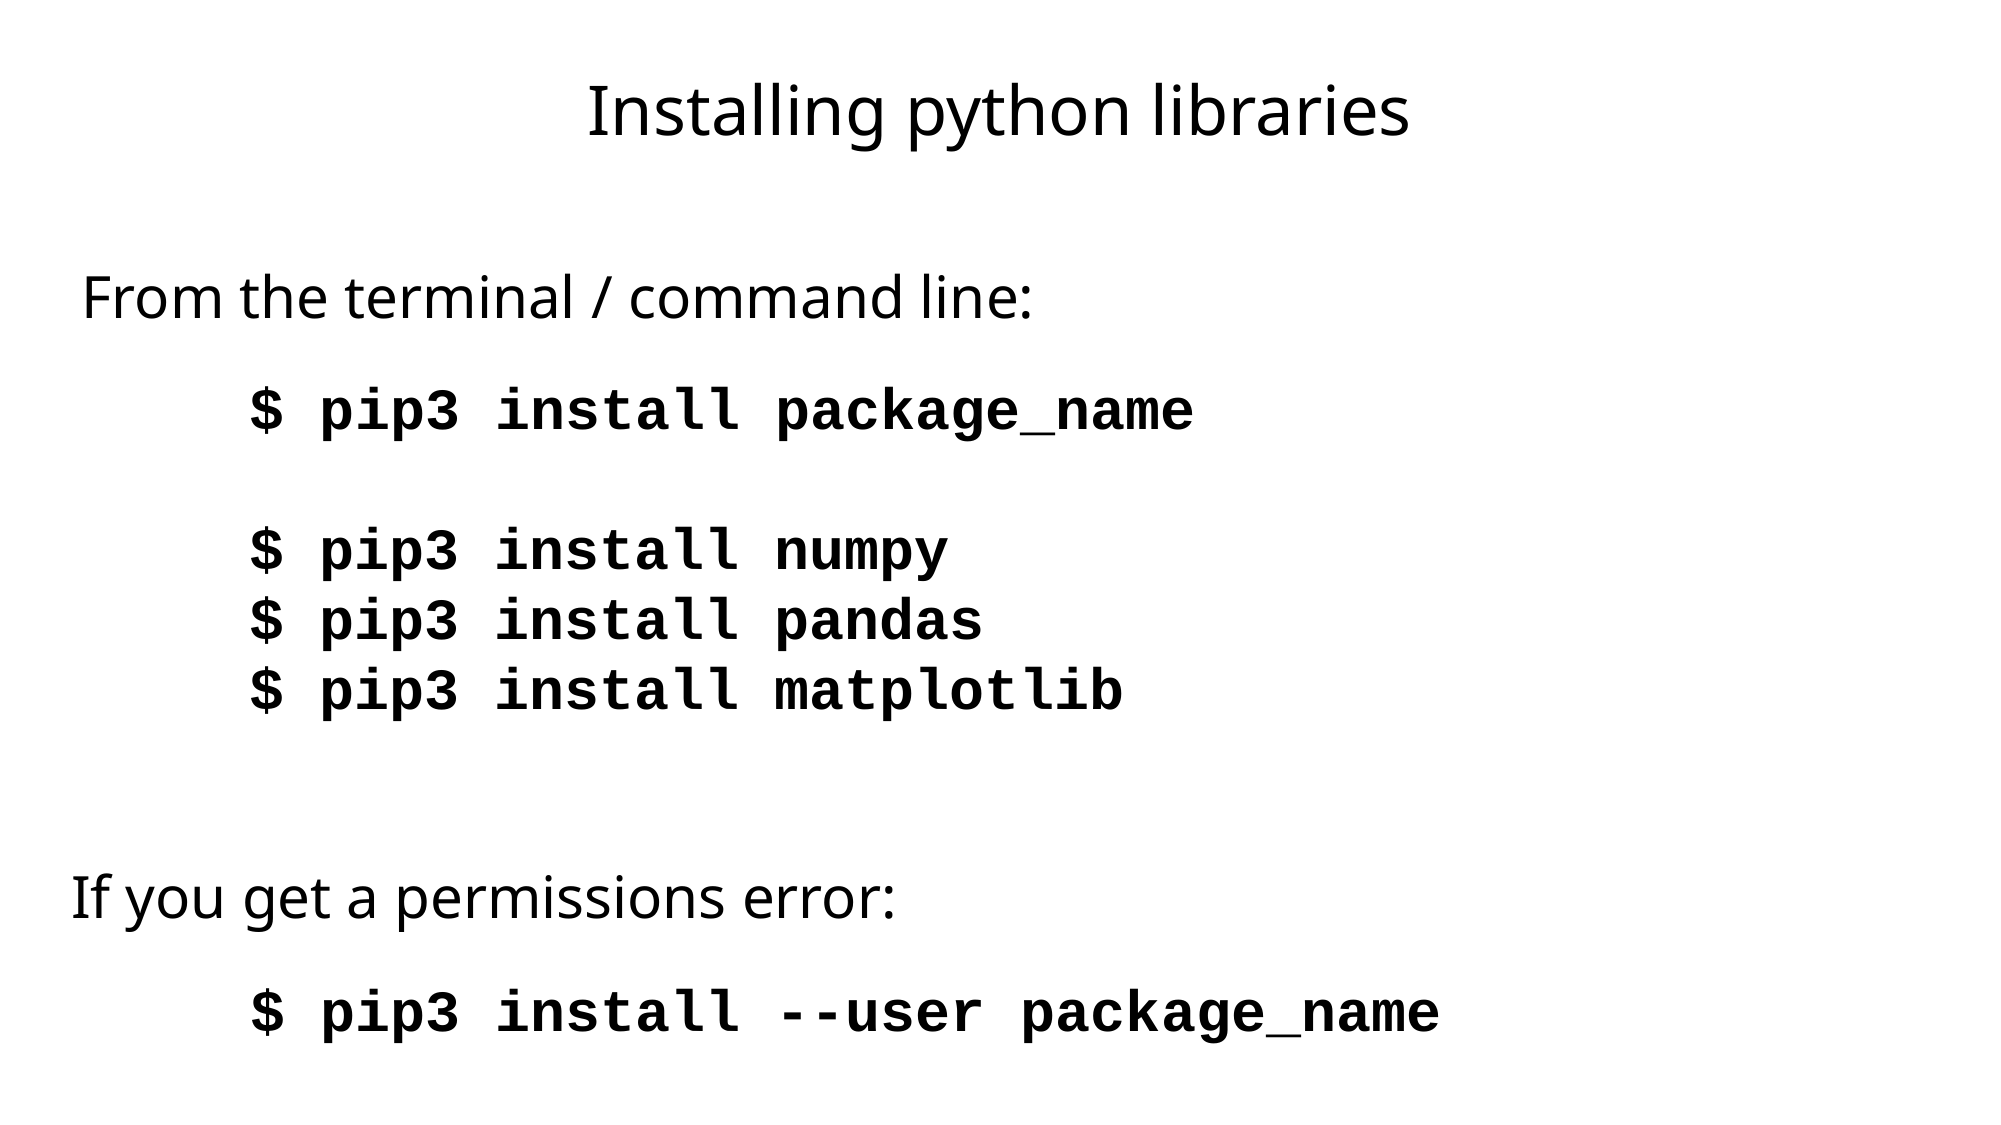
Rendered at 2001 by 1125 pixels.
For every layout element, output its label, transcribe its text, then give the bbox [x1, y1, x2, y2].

text_box If you get a permissions error: [56, 852, 912, 938]
text_box From the terminal / command line: [66, 252, 1050, 338]
text_box Installing python libraries [572, 59, 1428, 157]
text_box $ pip3 install package_name $ pip3 install numpy $ pip3 install pandas $ pip3 install matplotlib [235, 363, 1210, 799]
text_box $ pip3 install --user package_name [235, 965, 1456, 1051]
